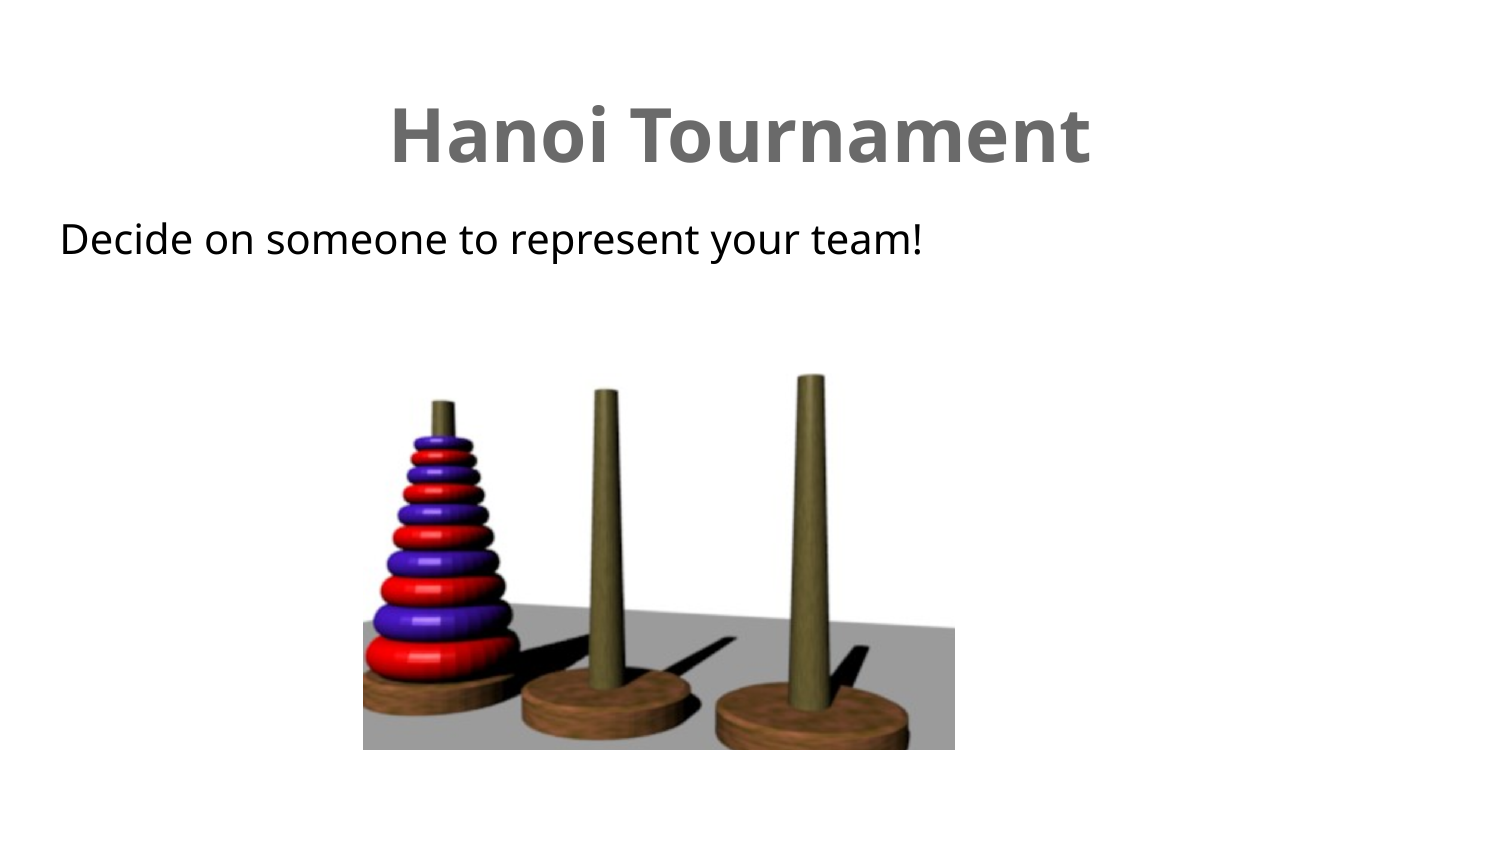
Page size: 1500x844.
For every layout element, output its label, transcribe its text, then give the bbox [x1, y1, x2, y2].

picture [362, 302, 956, 750]
text_box Decide on someone to represent your team! [44, 197, 1437, 790]
subtitle Hanoi Tournament [197, 59, 1284, 190]
